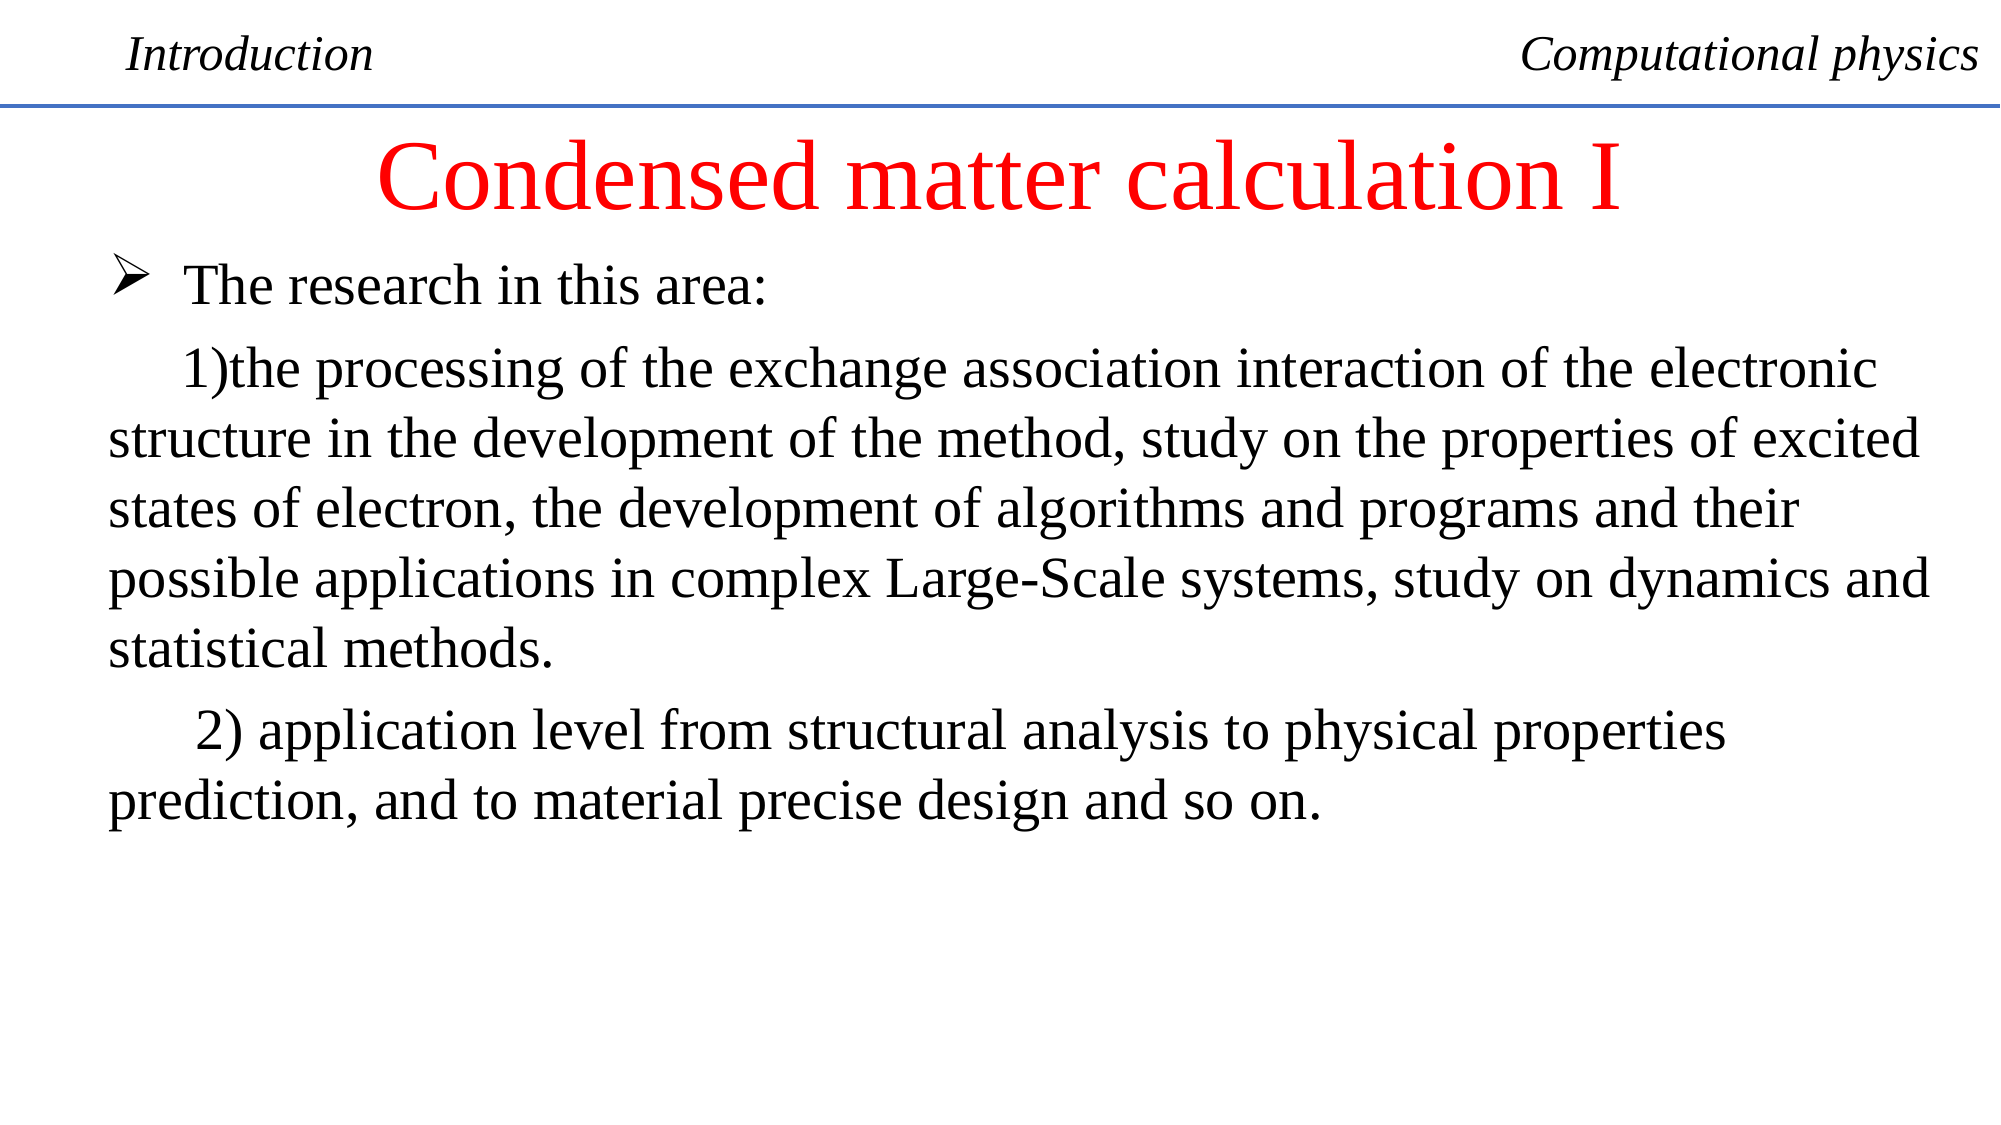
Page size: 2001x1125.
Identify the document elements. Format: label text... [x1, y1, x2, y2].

text_box Condensed matter calculation I [137, 107, 1863, 238]
text_box Condensed matter calculation I [137, 21, 1863, 105]
text_box The research in this area: 1)the processing of the exchange association interaction of the electronic structure in the development of the method, study on the properties of excited states of electron, the development of algorithms and programs and their possible applications in complex Large-Scale systems, study on dynamics and statistical methods. 2) application level from structural analysis to physical properties prediction, and to material precise design and so on. [93, 238, 1960, 1049]
text_box Introduction [110, 13, 389, 88]
text_box Computational physics [1504, 13, 1995, 88]
